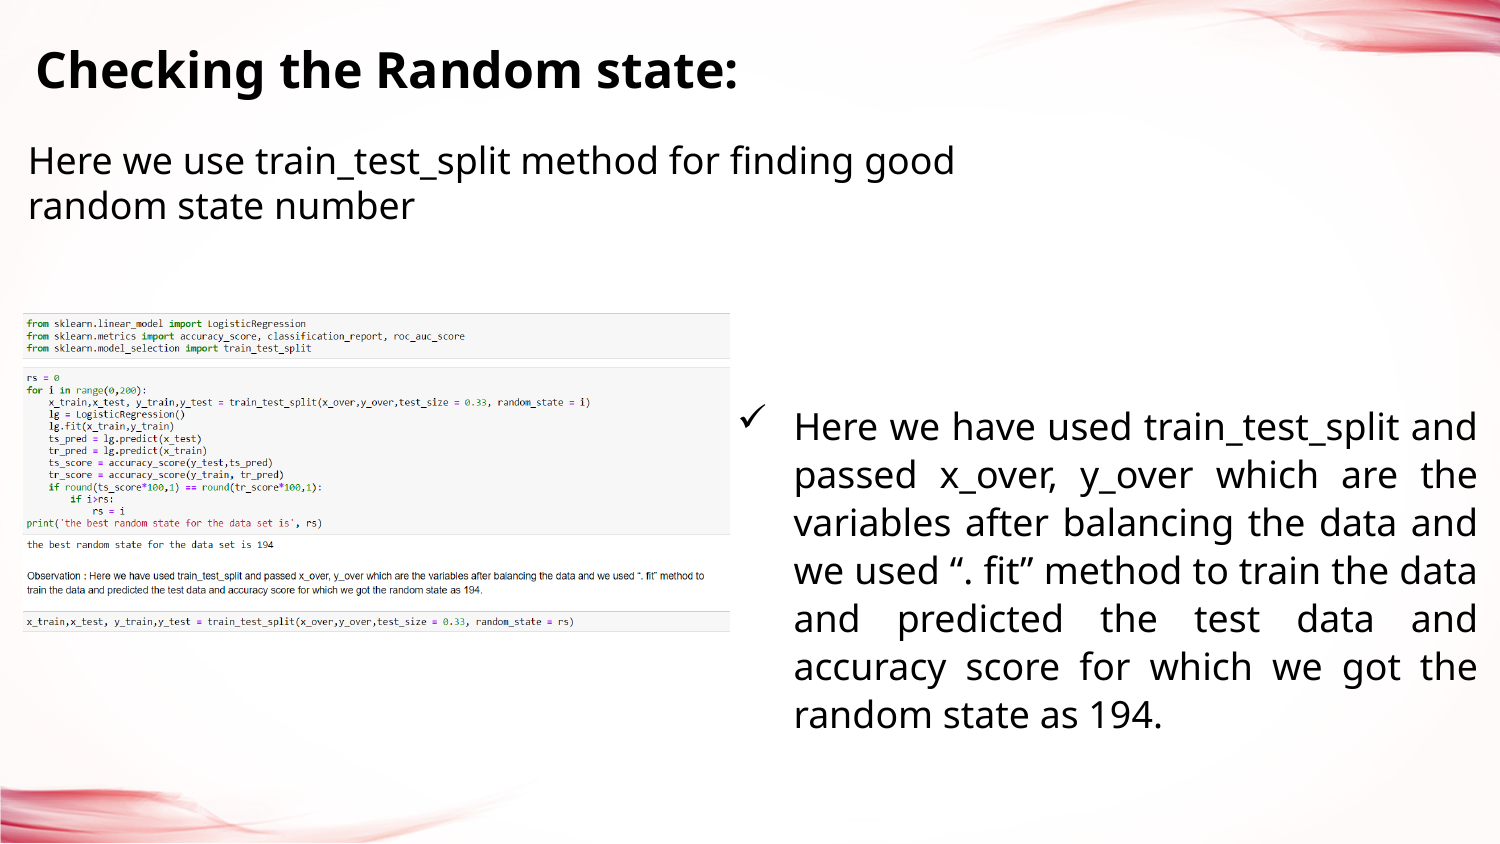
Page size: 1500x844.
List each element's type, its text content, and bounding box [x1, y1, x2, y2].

text_box Here we have used train_test_split and passed x_over, y_over which are the variables after balancing the data and we used “. fit” method to train the data and predicted the test data and accuracy score for which we got the random state as 194. [722, 392, 1494, 744]
picture [0, 0, 1500, 844]
text_box Here we use train_test_split method for finding good random state number [13, 129, 1089, 235]
text_box Checking the Random state: [20, 27, 771, 106]
